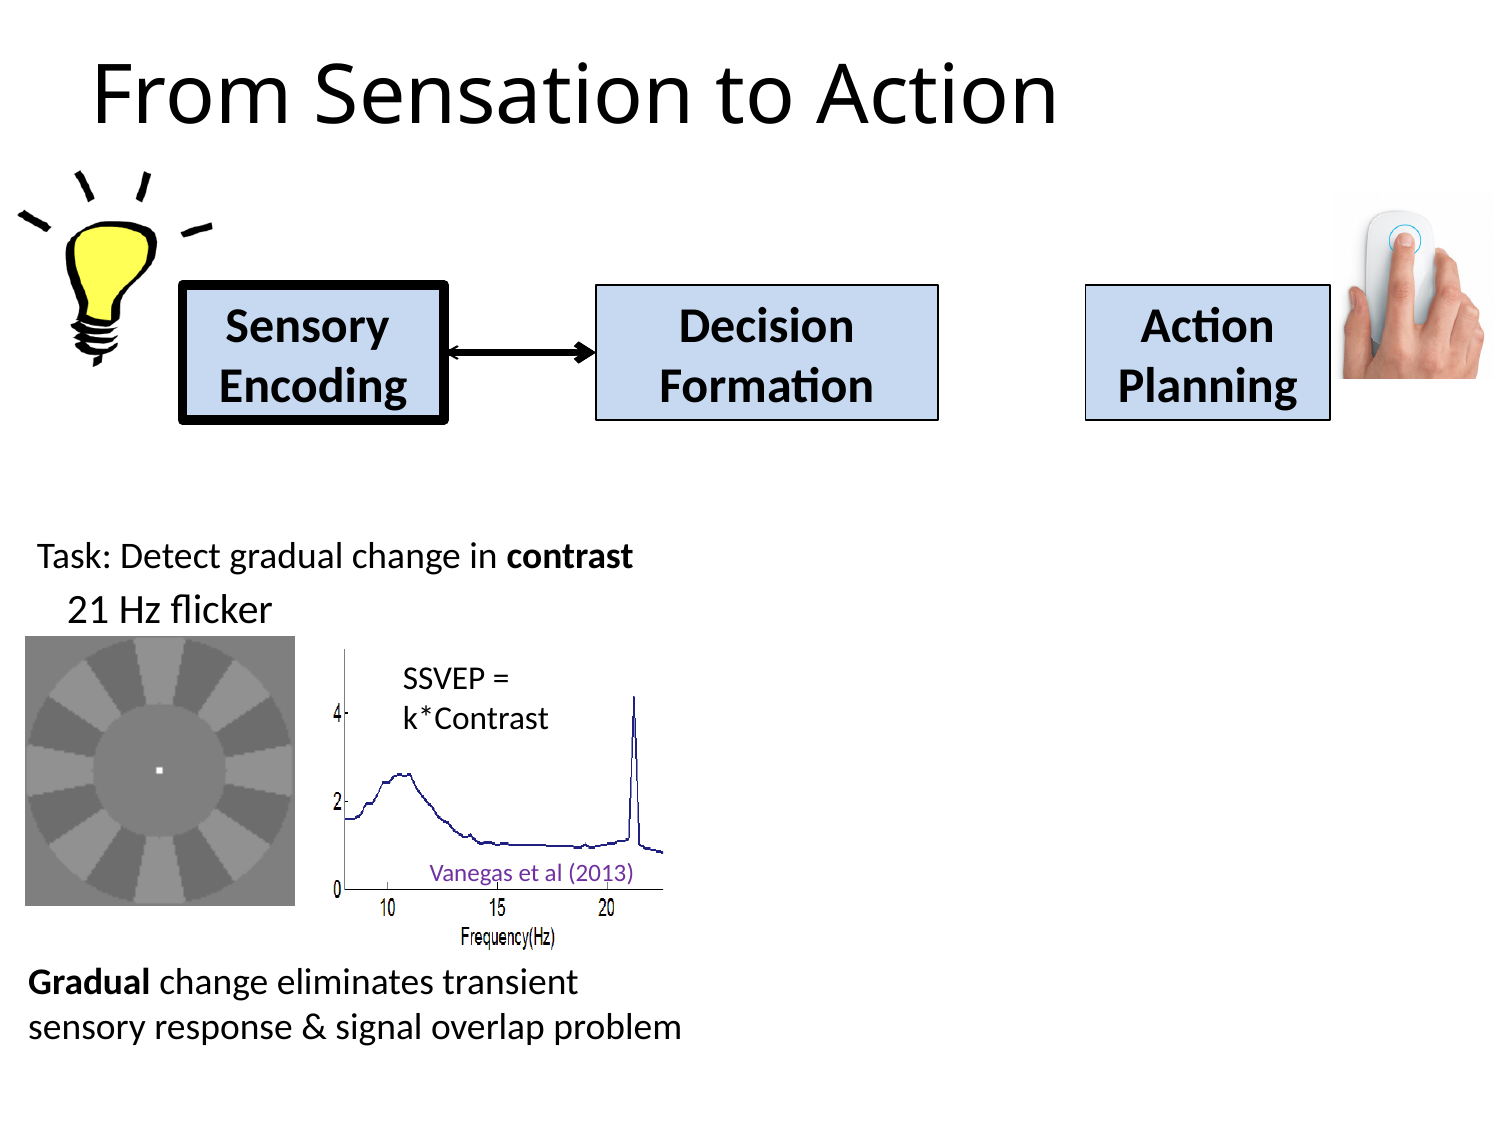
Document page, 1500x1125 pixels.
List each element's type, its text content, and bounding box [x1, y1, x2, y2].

picture [25, 636, 295, 906]
picture [0, 159, 222, 367]
text_box Decision Formation [595, 285, 938, 420]
text_box Task: Detect gradual change in contrast [22, 524, 725, 600]
text_box Action Planning [1085, 285, 1330, 420]
text_box Sensory Encoding [182, 285, 445, 420]
picture [325, 649, 664, 953]
text_box Gradual change eliminates transient sensory response & signal overlap problem [13, 949, 714, 1050]
picture [1332, 191, 1495, 379]
text_box 21 Hz flicker [52, 574, 289, 636]
title From Sensation to Action [75, 45, 1425, 150]
